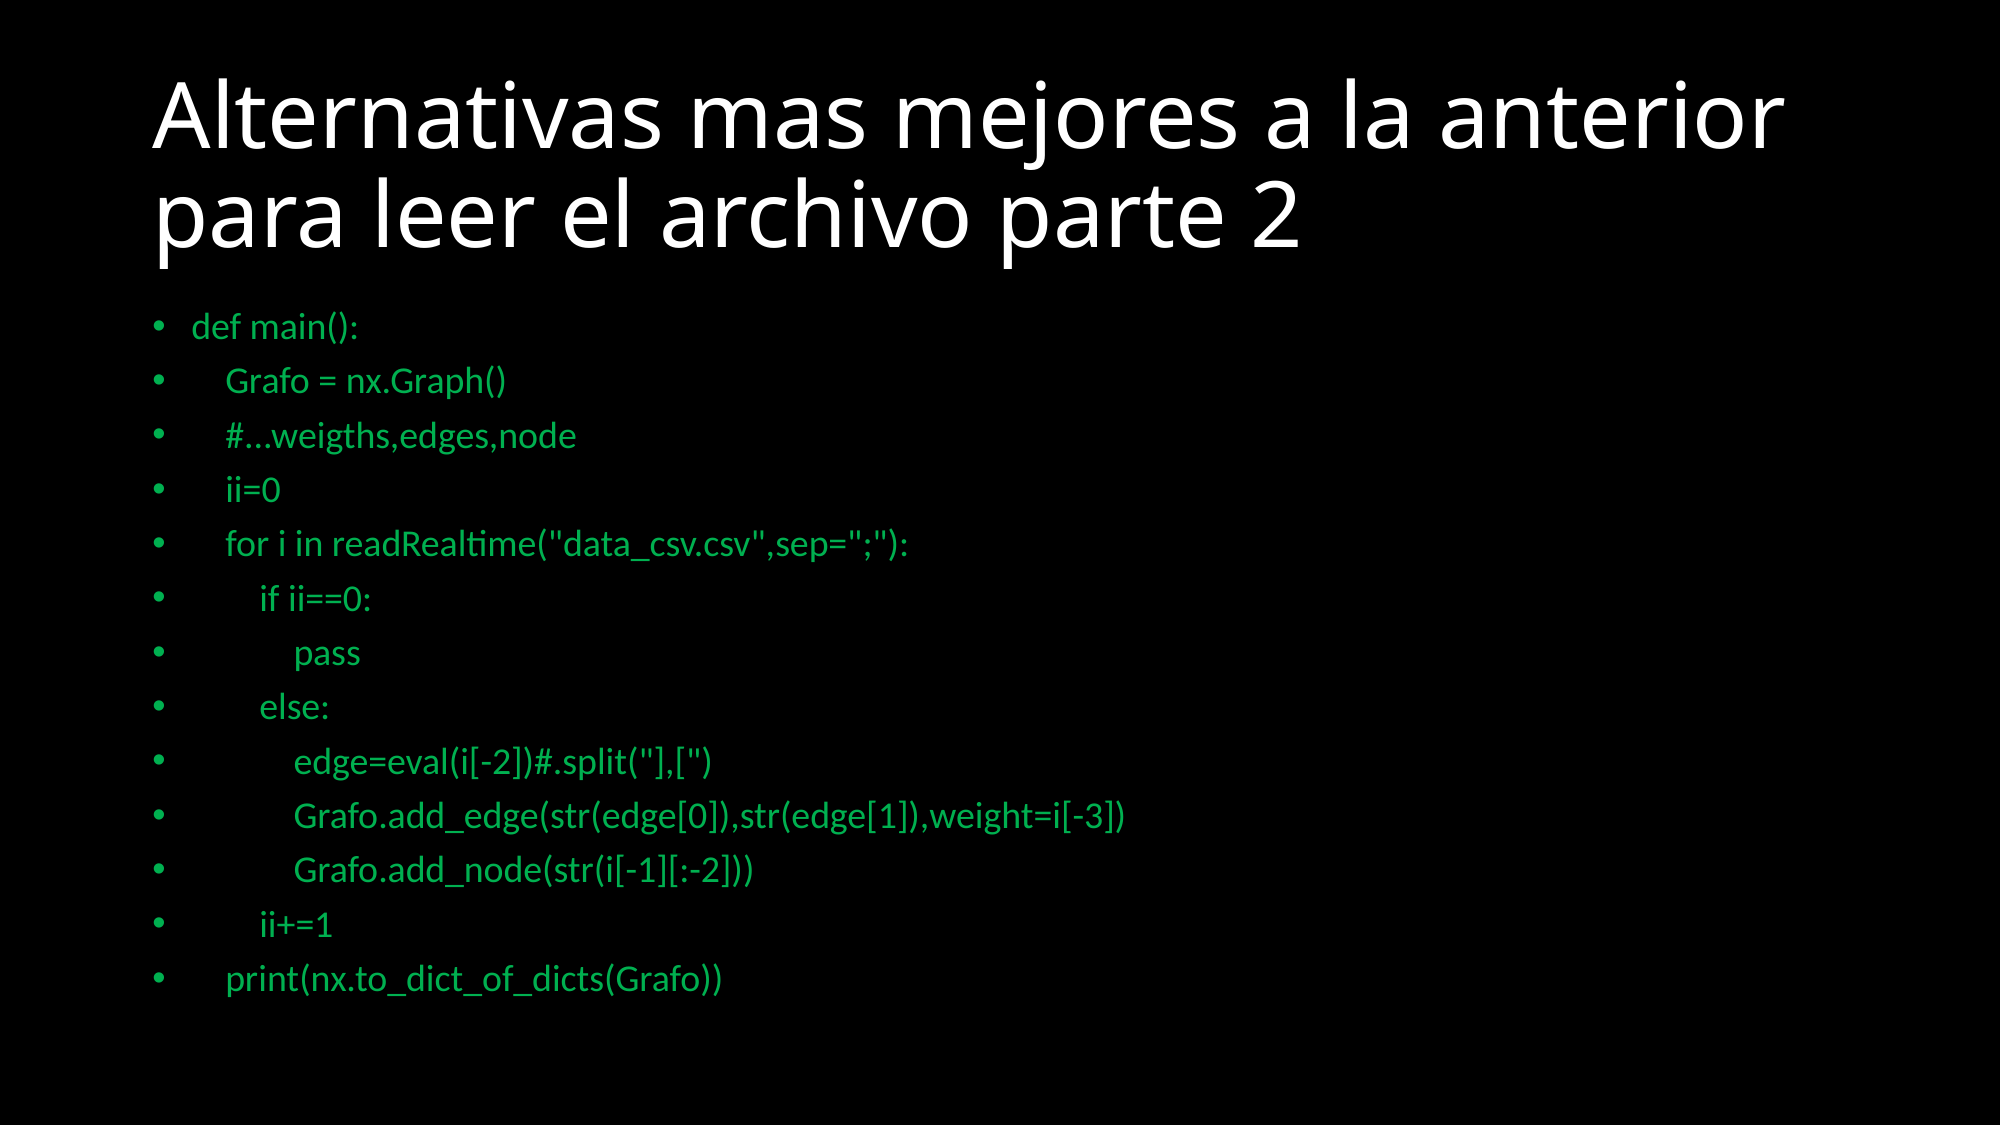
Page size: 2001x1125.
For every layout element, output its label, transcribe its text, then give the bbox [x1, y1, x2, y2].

list def main(): Grafo = nx.Graph() #...weigths,edges,node ii=0 for i in readRealtime("data_csv.csv",sep=";"): if ii==0: pass else: edge=eval(i[-2])#.split("],[") Grafo.add_edge(str(edge[0]),str(edge[1]),weight=i[-3]) Grafo.add_node(str(i[-1][:-2])) ii+=1 print(nx.to_dict_of_dicts(Grafo)) [137, 299, 1863, 1014]
title Alternativas mas mejores a la anterior para leer el archivo parte 2 [137, 59, 1863, 278]
